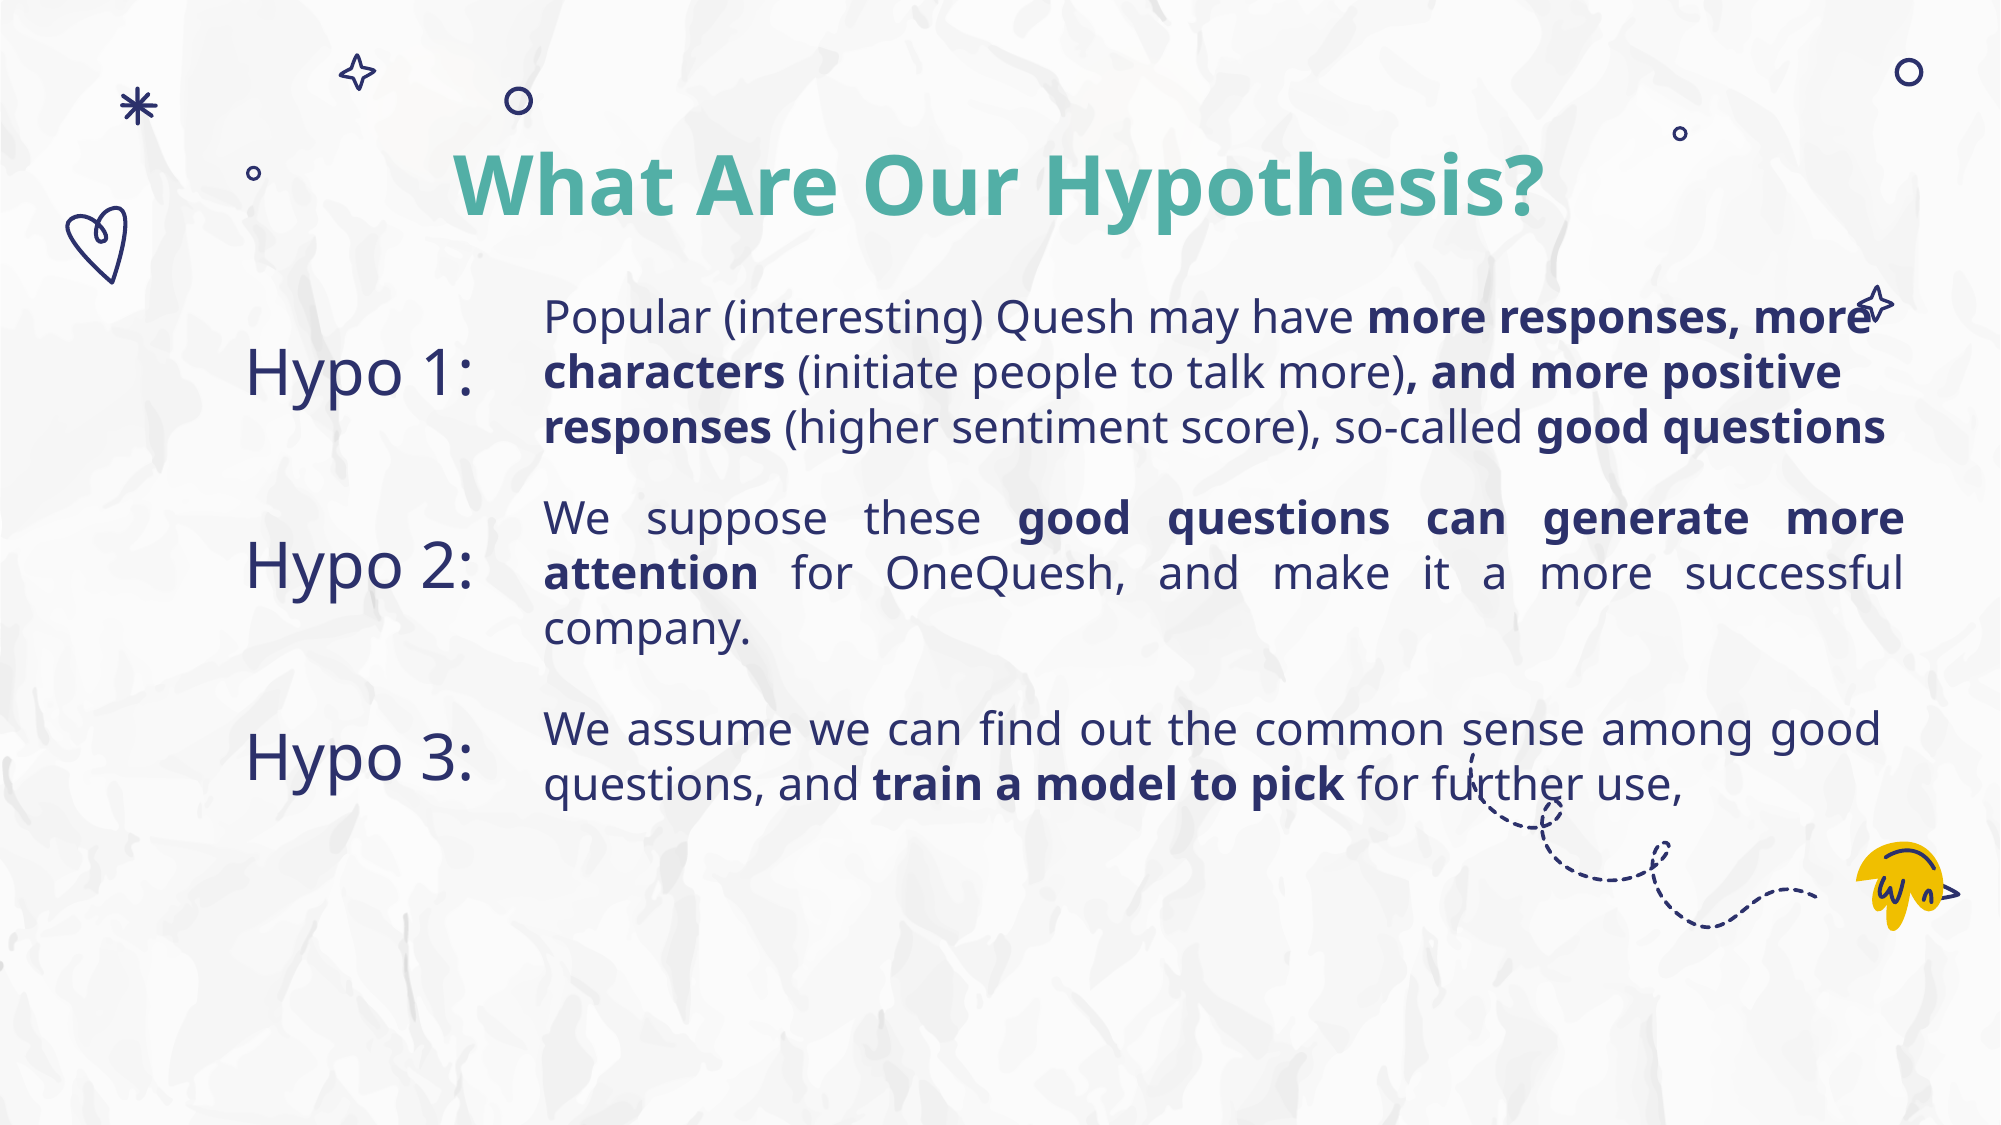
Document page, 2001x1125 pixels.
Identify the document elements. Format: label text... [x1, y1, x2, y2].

picture [0, 0, 2001, 1125]
title What Are Our Hypothesis? [158, 119, 1842, 245]
subtitle We suppose these good questions can generate more attention for OneQuesh, and make it a more successful company. [523, 560, 1926, 640]
subtitle Popular (interesting) Quesh may have more responses, more characters (initiate people to talk more), and more positive responses (higher sentiment score), so-called good questions [523, 330, 1950, 410]
subtitle Hypo 3: [97, 715, 496, 795]
subtitle Hypo 1: [97, 330, 496, 410]
text_box [1674, 127, 1687, 140]
subtitle Hypo 2: [97, 523, 496, 602]
text_box [247, 167, 260, 180]
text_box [1443, 725, 1972, 978]
subtitle We assume we can find out the common sense among good questions, and train a model to pick for further use, [523, 715, 1903, 795]
